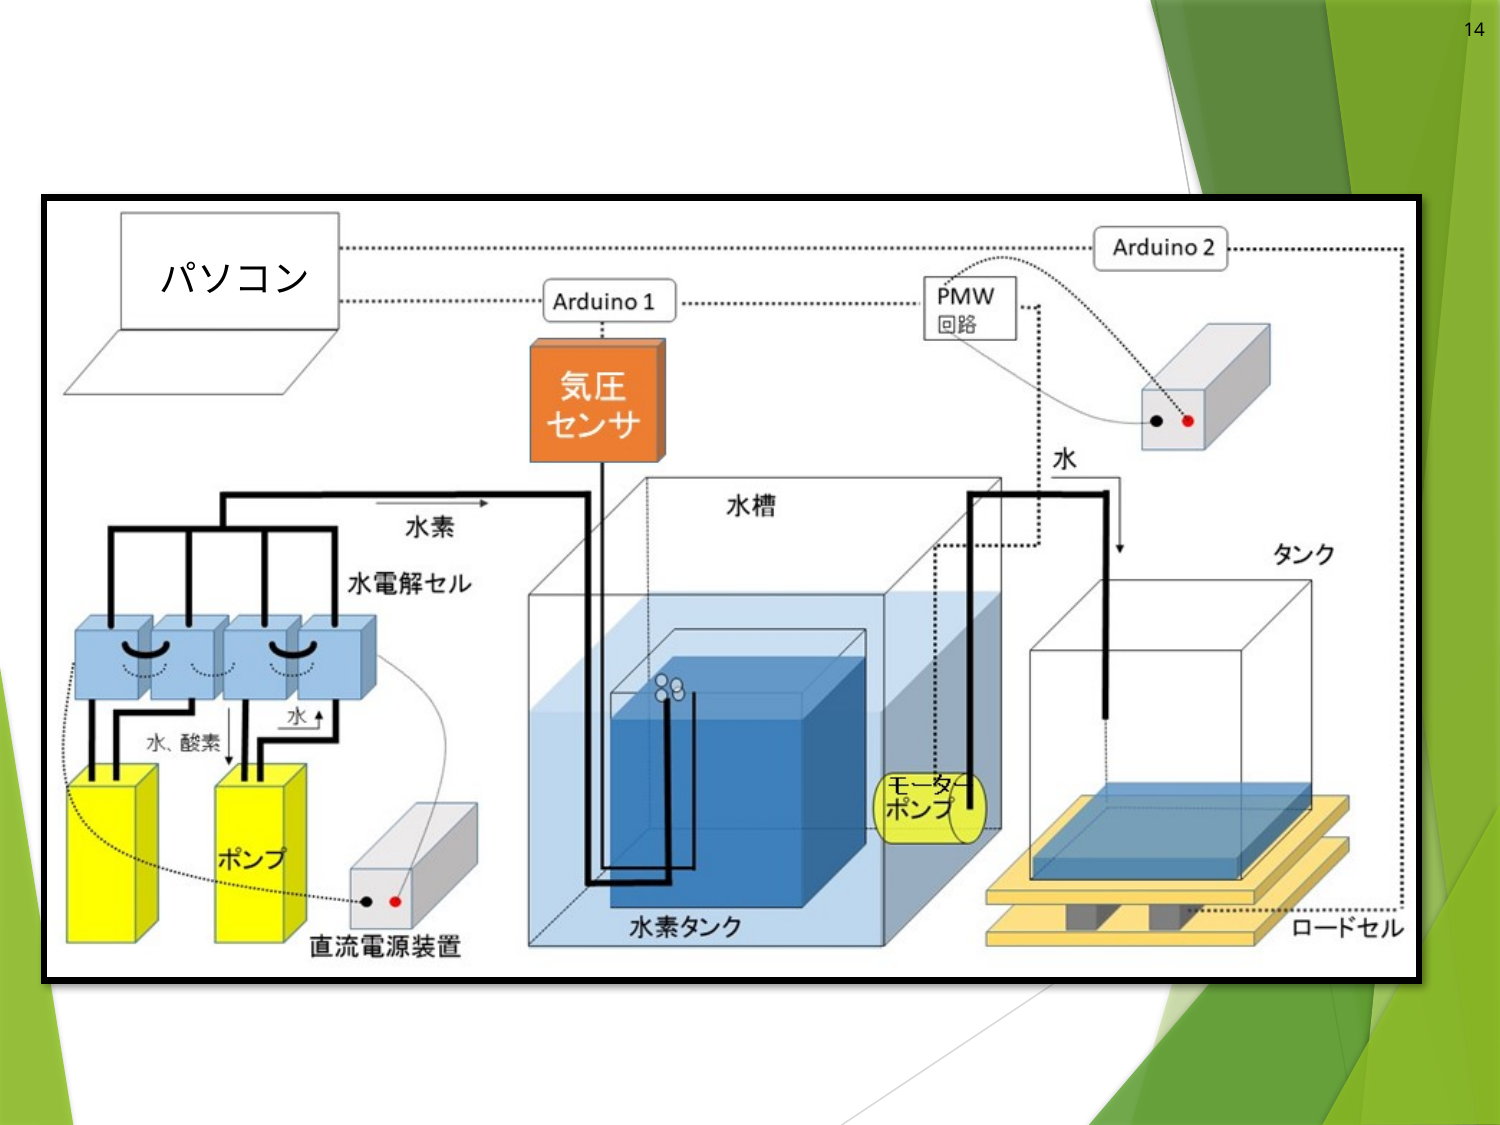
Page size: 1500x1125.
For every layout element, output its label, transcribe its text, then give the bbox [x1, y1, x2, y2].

slide_number 14 [1415, 0, 1500, 60]
picture [46, 200, 1417, 978]
